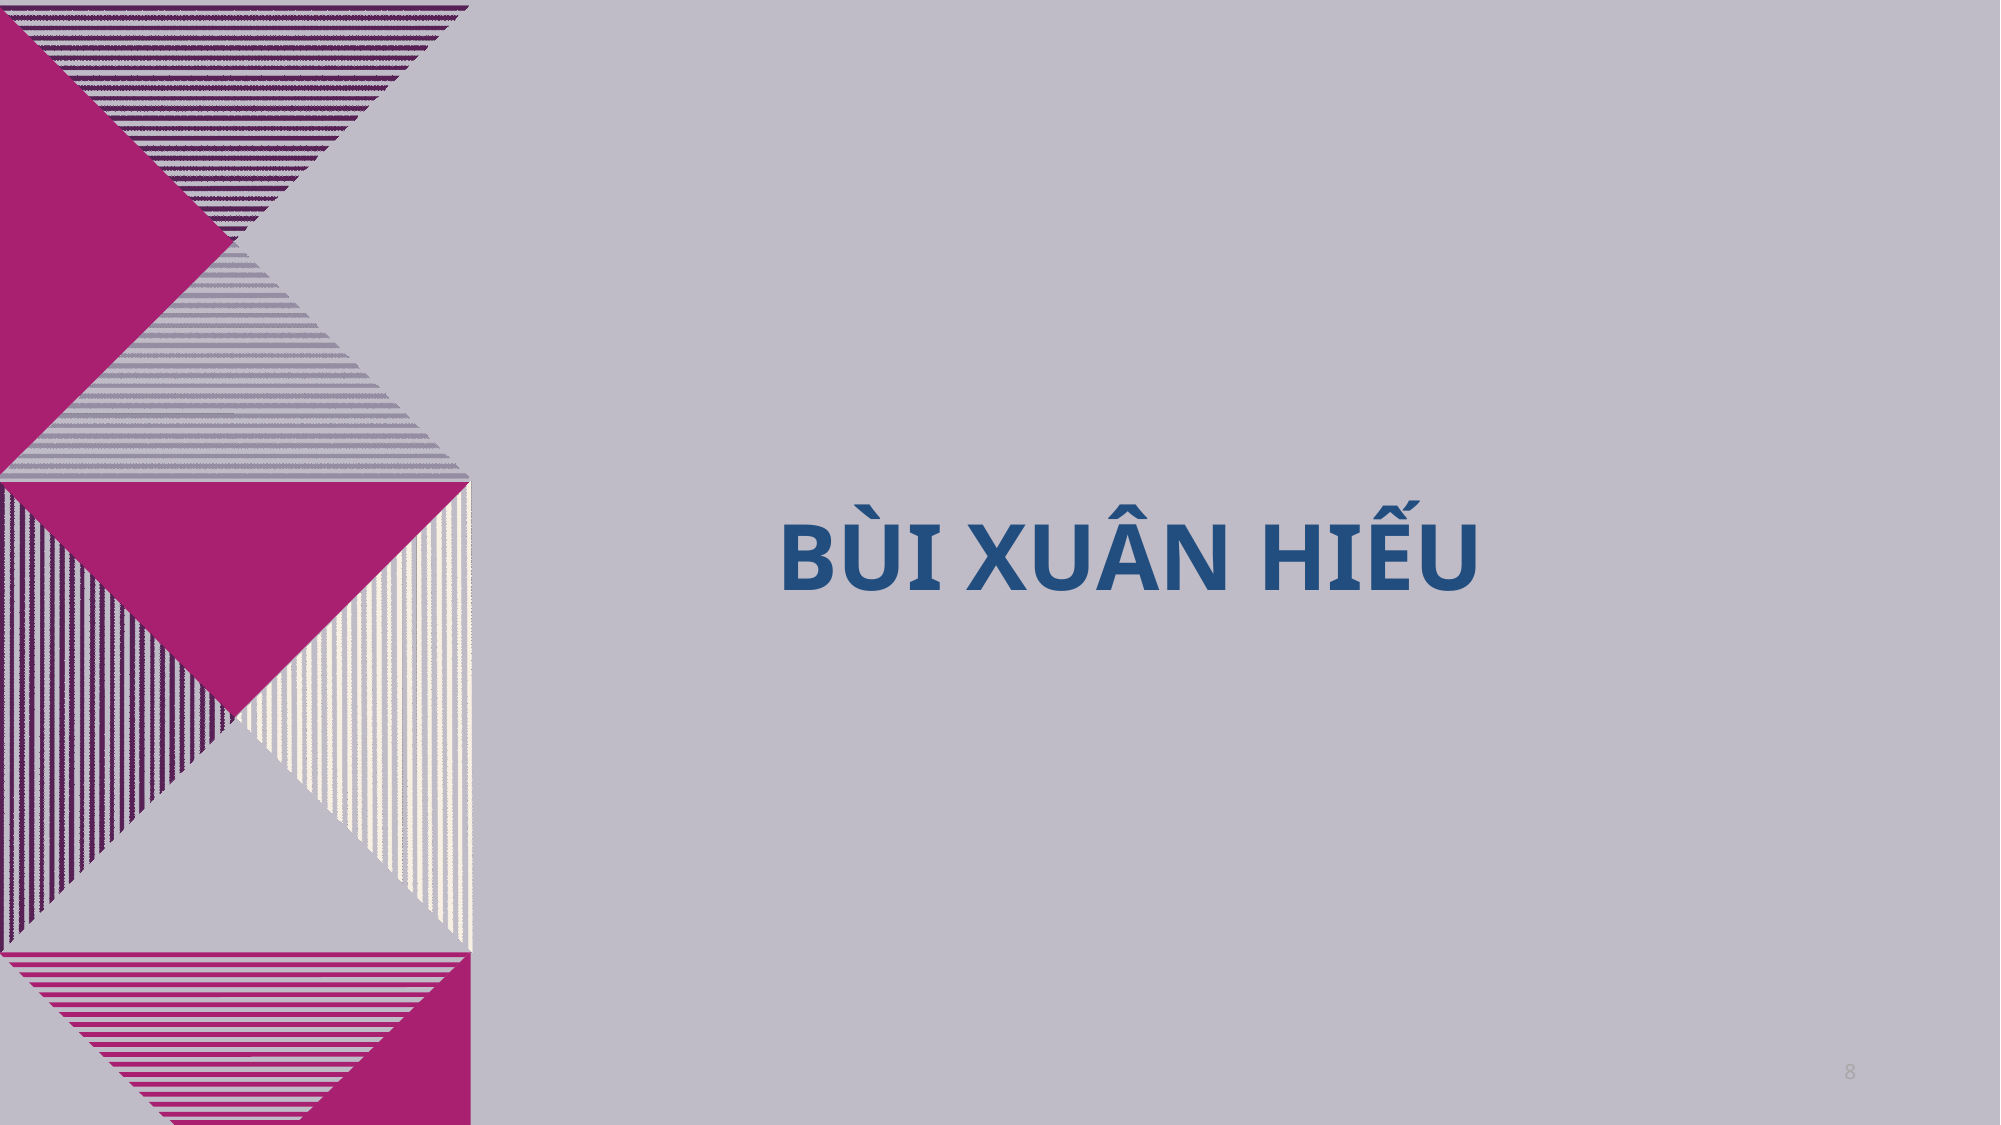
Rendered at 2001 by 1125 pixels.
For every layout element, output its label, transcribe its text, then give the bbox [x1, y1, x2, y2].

title Bùi Xuân Hiếu [761, 503, 2000, 839]
picture [0, 242, 469, 952]
picture [236, 481, 707, 953]
slide_number 8 [1796, 1042, 1872, 1103]
picture [0, 0, 469, 241]
